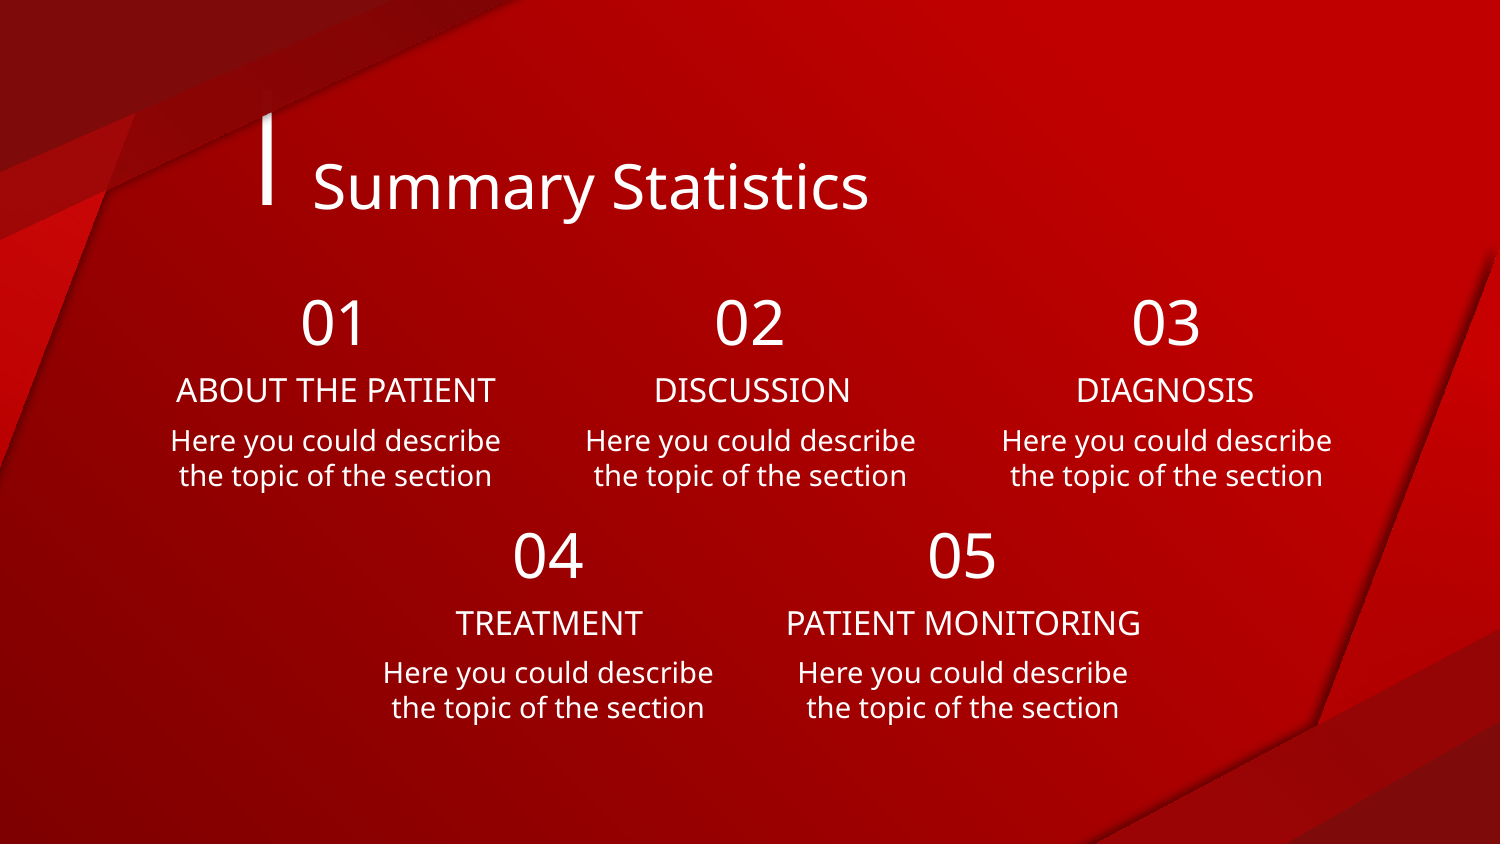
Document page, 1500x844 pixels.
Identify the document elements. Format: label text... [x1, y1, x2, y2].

title 01 [241, 276, 431, 353]
subtitle DISCUSSION [553, 353, 952, 411]
subtitle Here you could describe the topic of the section [982, 407, 1352, 479]
subtitle Here you could describe the topic of the section [363, 639, 733, 711]
title 03 [1072, 276, 1262, 353]
subtitle Here you could describe the topic of the section [566, 407, 936, 479]
subtitle ABOUT THE PATIENT [136, 353, 536, 411]
subtitle Here you could describe the topic of the section [778, 639, 1148, 711]
picture [0, 0, 1500, 844]
subtitle Here you could describe the topic of the section [151, 407, 521, 479]
title Summary Statistics [297, 132, 1188, 251]
subtitle DIAGNOSIS [965, 353, 1365, 411]
subtitle TREATMENT [350, 587, 749, 644]
title 02 [655, 276, 846, 353]
subtitle PATIENT MONITORING [764, 587, 1164, 644]
title 05 [868, 509, 1058, 587]
title 04 [453, 509, 644, 587]
